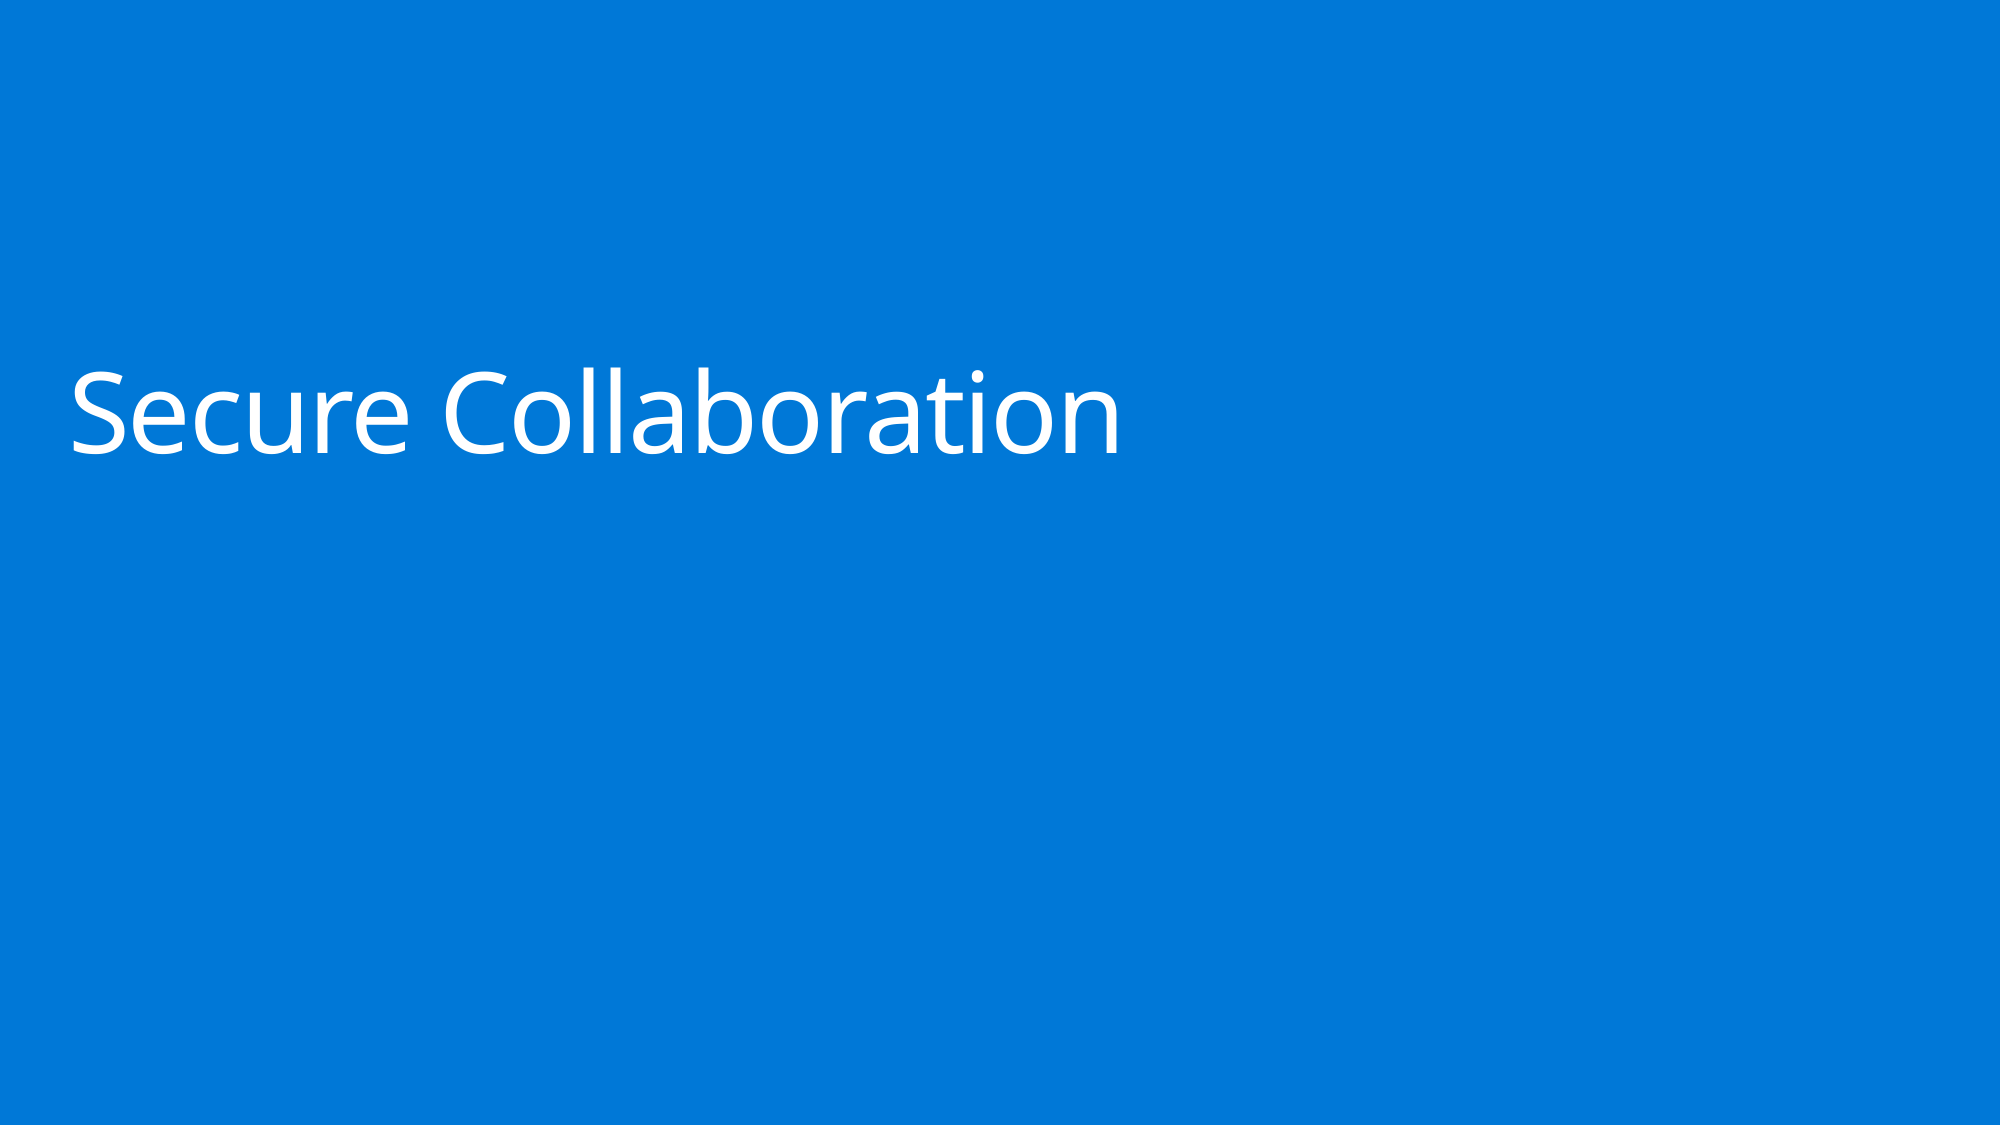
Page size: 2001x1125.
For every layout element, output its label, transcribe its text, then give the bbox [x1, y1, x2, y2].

title Secure Collaboration [44, 341, 1956, 560]
